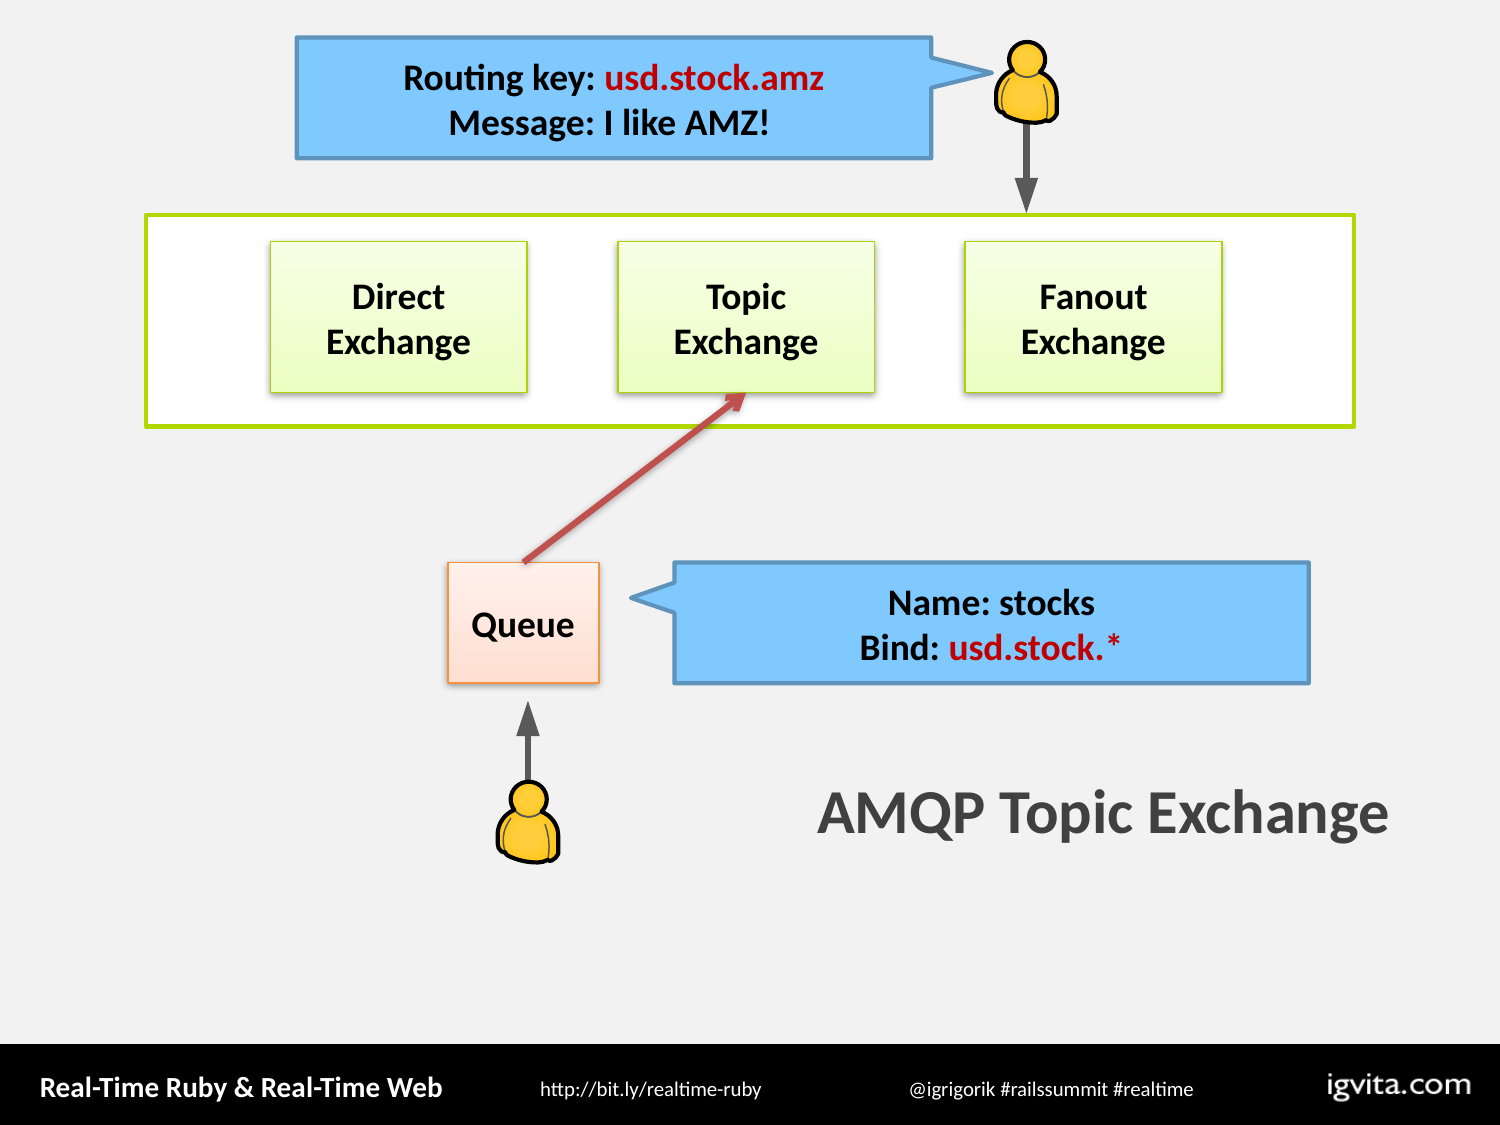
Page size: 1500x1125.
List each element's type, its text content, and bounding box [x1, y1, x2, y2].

text_box Topic Exchange [617, 241, 875, 393]
text_box Name: stocks Bind: usd.stock.* [628, 560, 1311, 686]
text_box Queue [447, 562, 600, 684]
text_box Fanout Exchange [964, 241, 1223, 393]
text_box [549, 365, 720, 590]
picture [991, 37, 1062, 216]
text_box Direct Exchange [270, 241, 528, 393]
picture [492, 698, 563, 868]
text_box [144, 213, 1356, 429]
picture [1323, 1070, 1475, 1105]
list AMQP Topic Exchange [130, 607, 1406, 854]
text_box Routing key: usd.stock.amz Message: I like AMZ! [294, 35, 986, 161]
